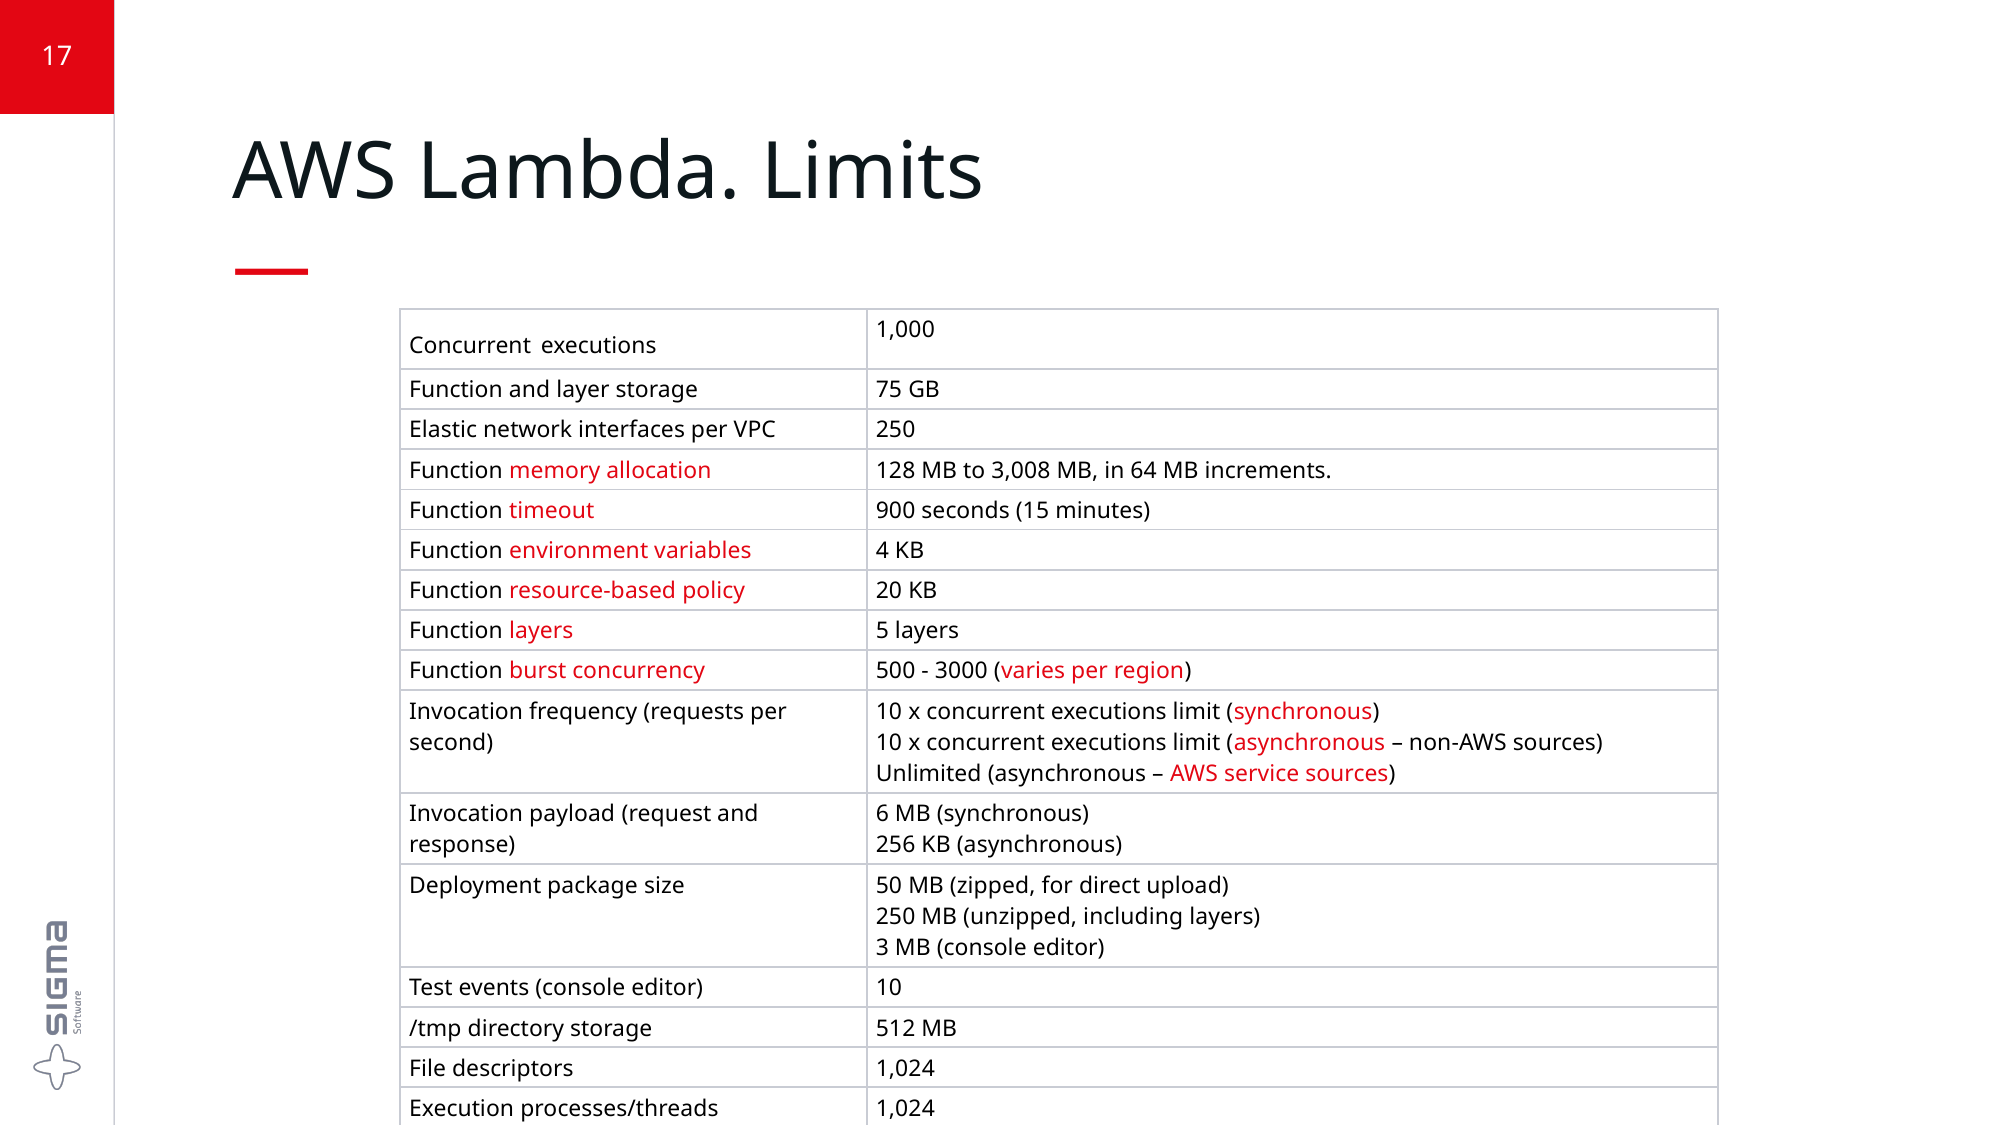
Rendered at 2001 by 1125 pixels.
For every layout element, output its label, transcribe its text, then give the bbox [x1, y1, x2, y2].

table_cell Elastic network interfaces per VPC [401, 410, 866, 448]
table_cell 512 MB [868, 1008, 1717, 1046]
table_header Concurrent executions [401, 310, 866, 368]
table_cell 75 GB [868, 370, 1717, 408]
table_cell 500 - 3000 (varies per region) [868, 651, 1717, 689]
table_cell Function environment variables [401, 530, 866, 569]
table_cell Invocation payload (request and response) [401, 794, 866, 863]
table_cell 50 MB (zipped, for direct upload) 250 MB (unzipped, including layers) 3 MB (console editor) [868, 865, 1717, 966]
table_cell Deployment package size [401, 865, 866, 966]
table_cell Invocation frequency (requests per second) [401, 691, 866, 792]
table_header 1,000 [868, 310, 1717, 368]
table_cell 250 [868, 410, 1717, 448]
table_cell Function timeout [401, 490, 866, 529]
table_cell /tmp directory storage [401, 1008, 866, 1046]
table_cell Function and layer storage [401, 370, 866, 408]
table_cell 5 layers [868, 611, 1717, 649]
table_cell 10 x concurrent executions limit (synchronous) 10 x concurrent executions limit (asynchronous – non-AWS sources) Unlimited (asynchronous – AWS service sources) [868, 691, 1717, 792]
table_cell Function layers [401, 611, 866, 649]
table_cell File descriptors [401, 1048, 866, 1086]
table_cell 900 seconds (15 minutes) [868, 490, 1717, 529]
table_cell 1,024 [868, 1048, 1717, 1086]
table_cell Function burst concurrency [401, 651, 866, 689]
table_cell 4 KB [868, 530, 1717, 569]
table_cell Function memory allocation [401, 450, 866, 489]
table_cell 20 KB [868, 571, 1717, 609]
table_cell 1,024 [868, 1088, 1717, 1125]
table_cell 128 MB to 3,008 MB, in 64 MB increments. [868, 450, 1717, 489]
table_cell 10 [868, 968, 1717, 1006]
picture [34, 922, 81, 1090]
table_cell Test events (console editor) [401, 968, 866, 1006]
table_cell Execution processes/threads [401, 1088, 866, 1125]
slide_number 17 [0, 0, 114, 114]
title AWS Lambda. Limits — [232, 119, 1886, 312]
table_cell Function resource-based policy [401, 571, 866, 609]
table_cell 6 MB (synchronous) 256 KB (asynchronous) [868, 794, 1717, 863]
